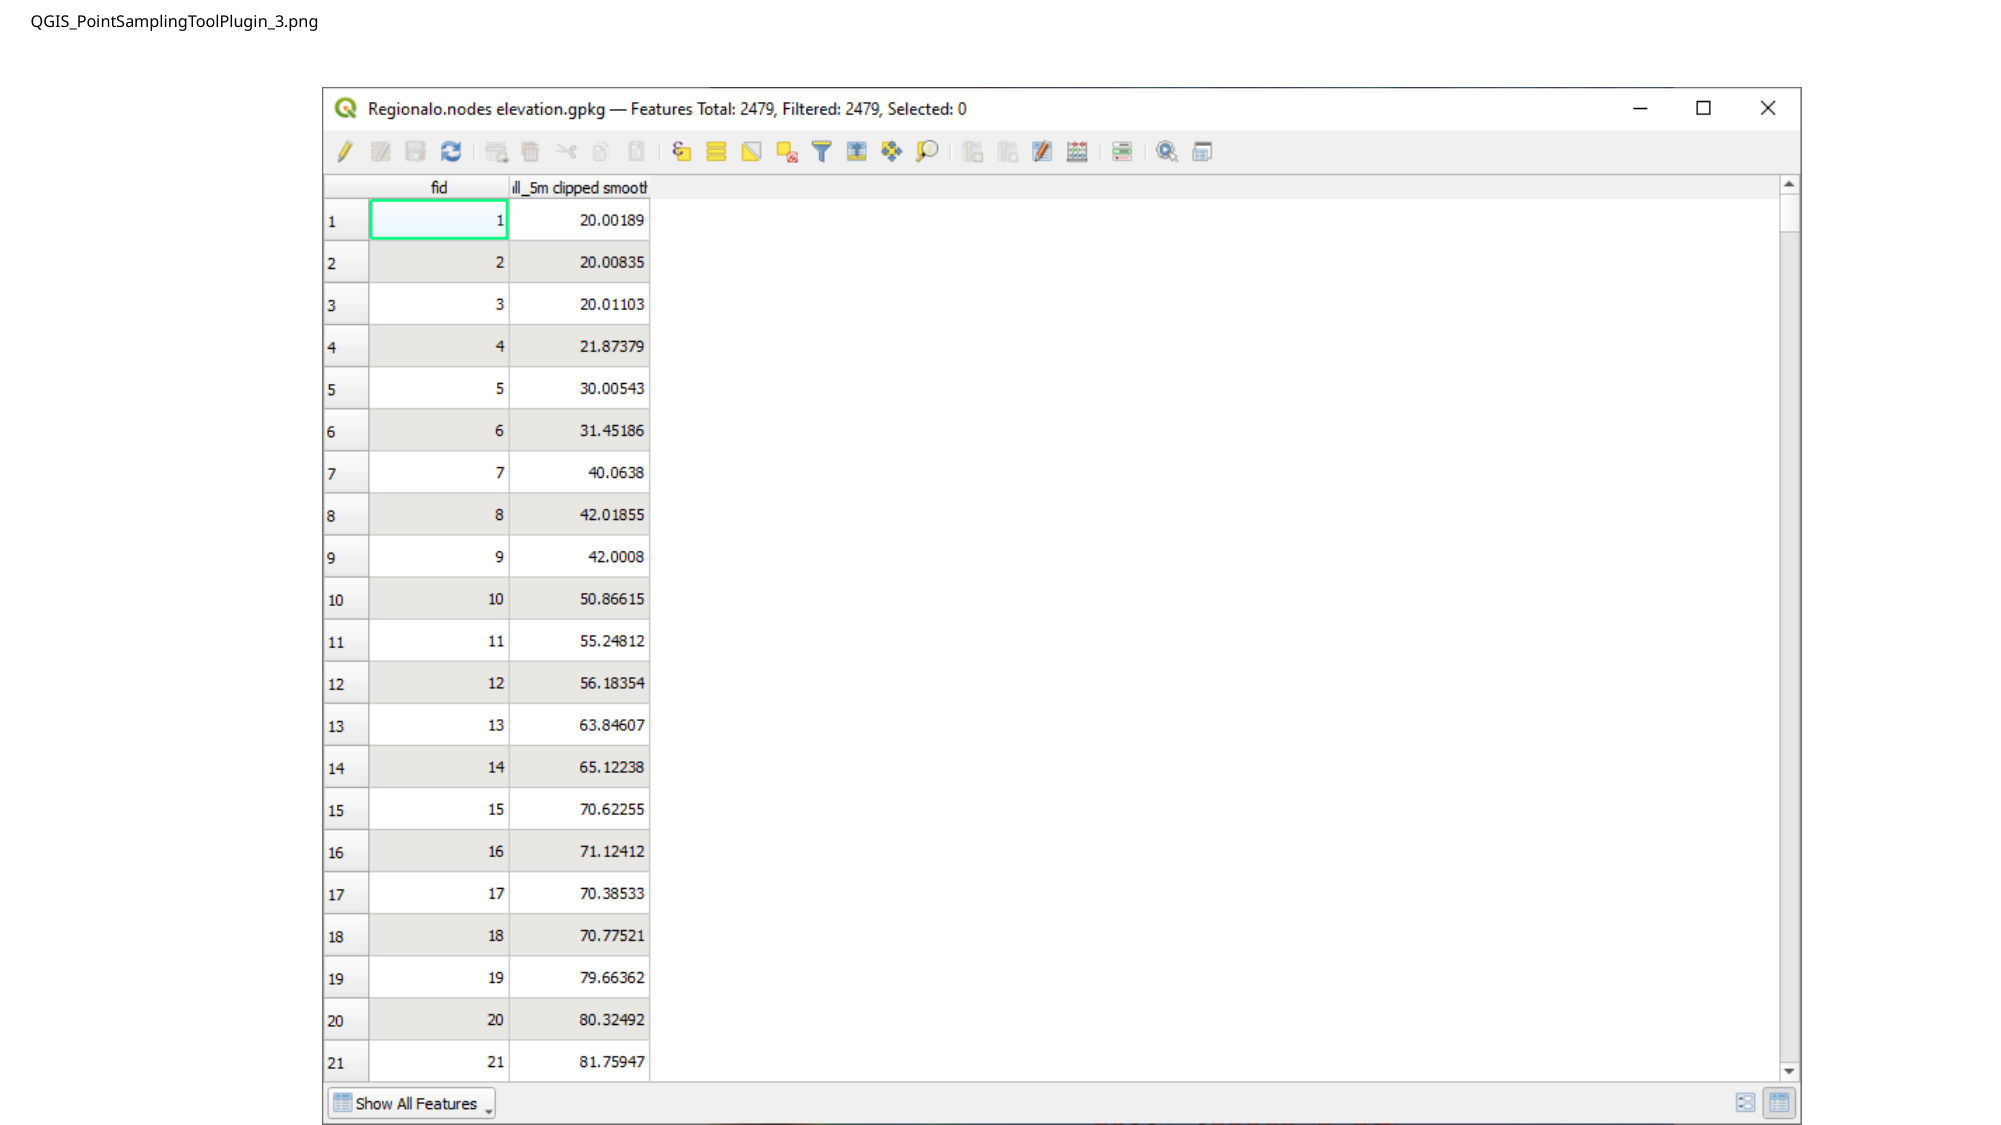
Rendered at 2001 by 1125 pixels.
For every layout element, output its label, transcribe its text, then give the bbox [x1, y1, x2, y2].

picture [322, 87, 1802, 1125]
title QGIS_PointSamplingToolPlugin_3.png [15, 6, 1741, 39]
